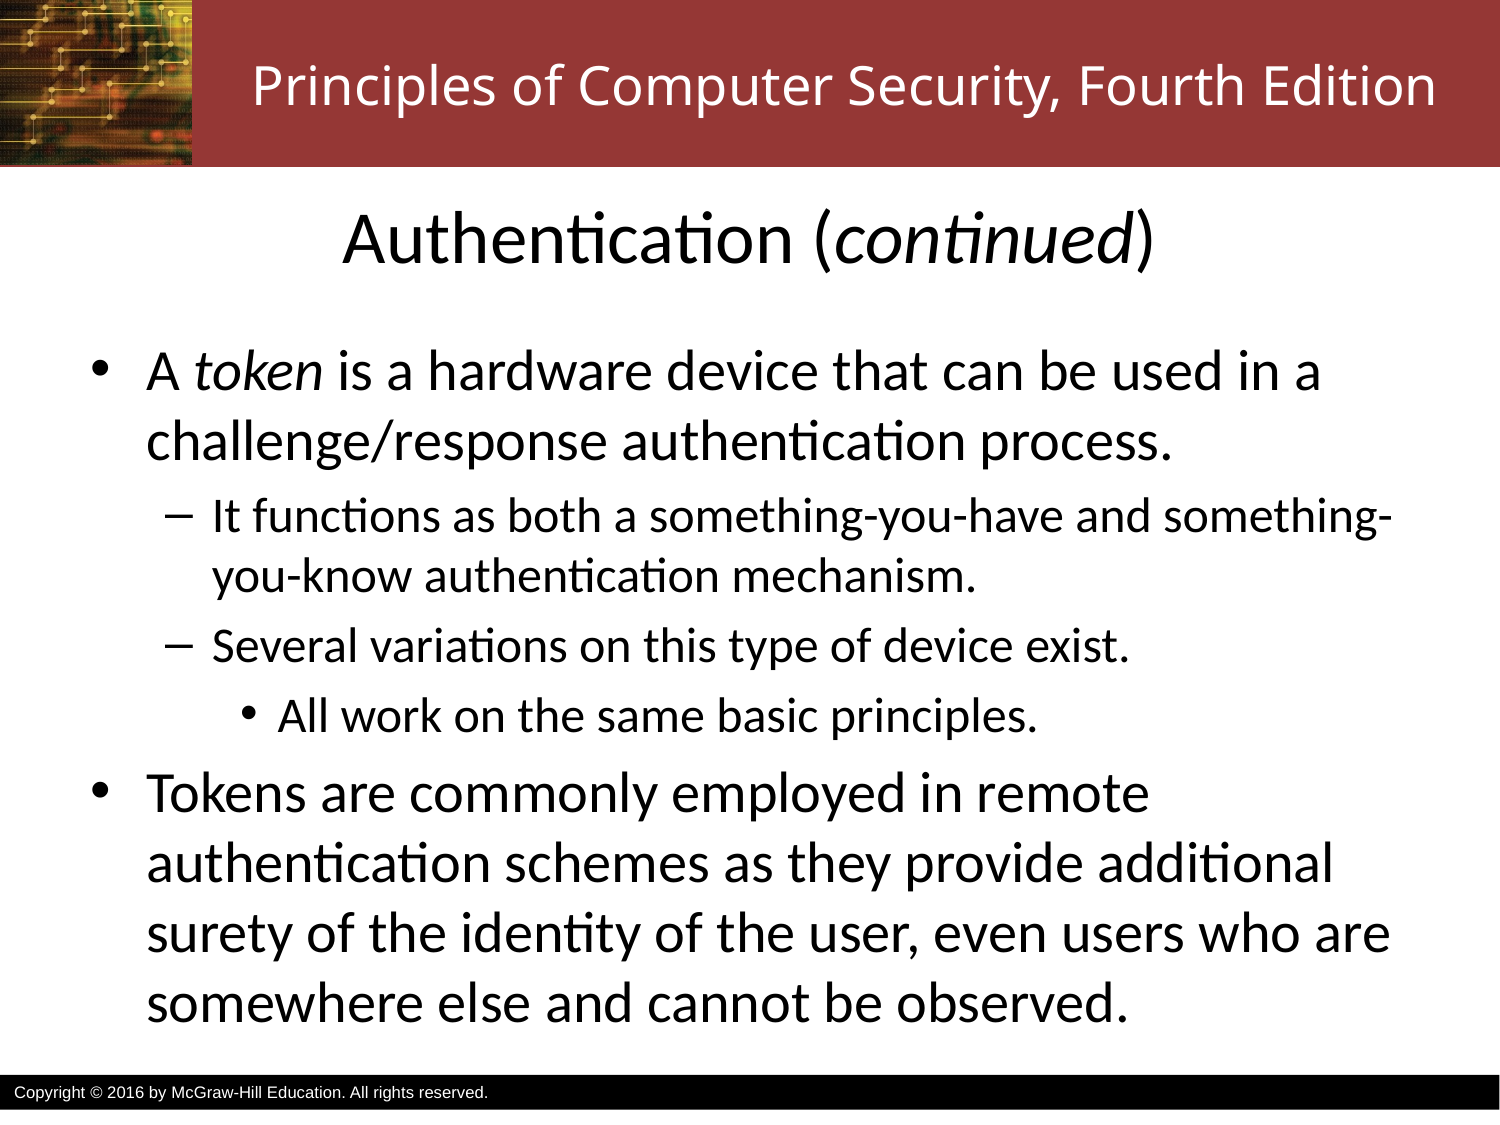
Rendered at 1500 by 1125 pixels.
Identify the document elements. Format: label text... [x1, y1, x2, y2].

title Authentication (continued) [75, 181, 1425, 324]
list A token is a hardware device that can be used in a challenge/response authentication process. It functions as both a something-you-have and something-you-know authentication mechanism. Several variations on this type of device exist. All work on the same basic principles. Tokens are commonly employed in remote authentication schemes as they provide additional surety of the identity of the user, even users who are somewhere else and cannot be observed. [75, 324, 1425, 1125]
picture [0, 0, 192, 165]
